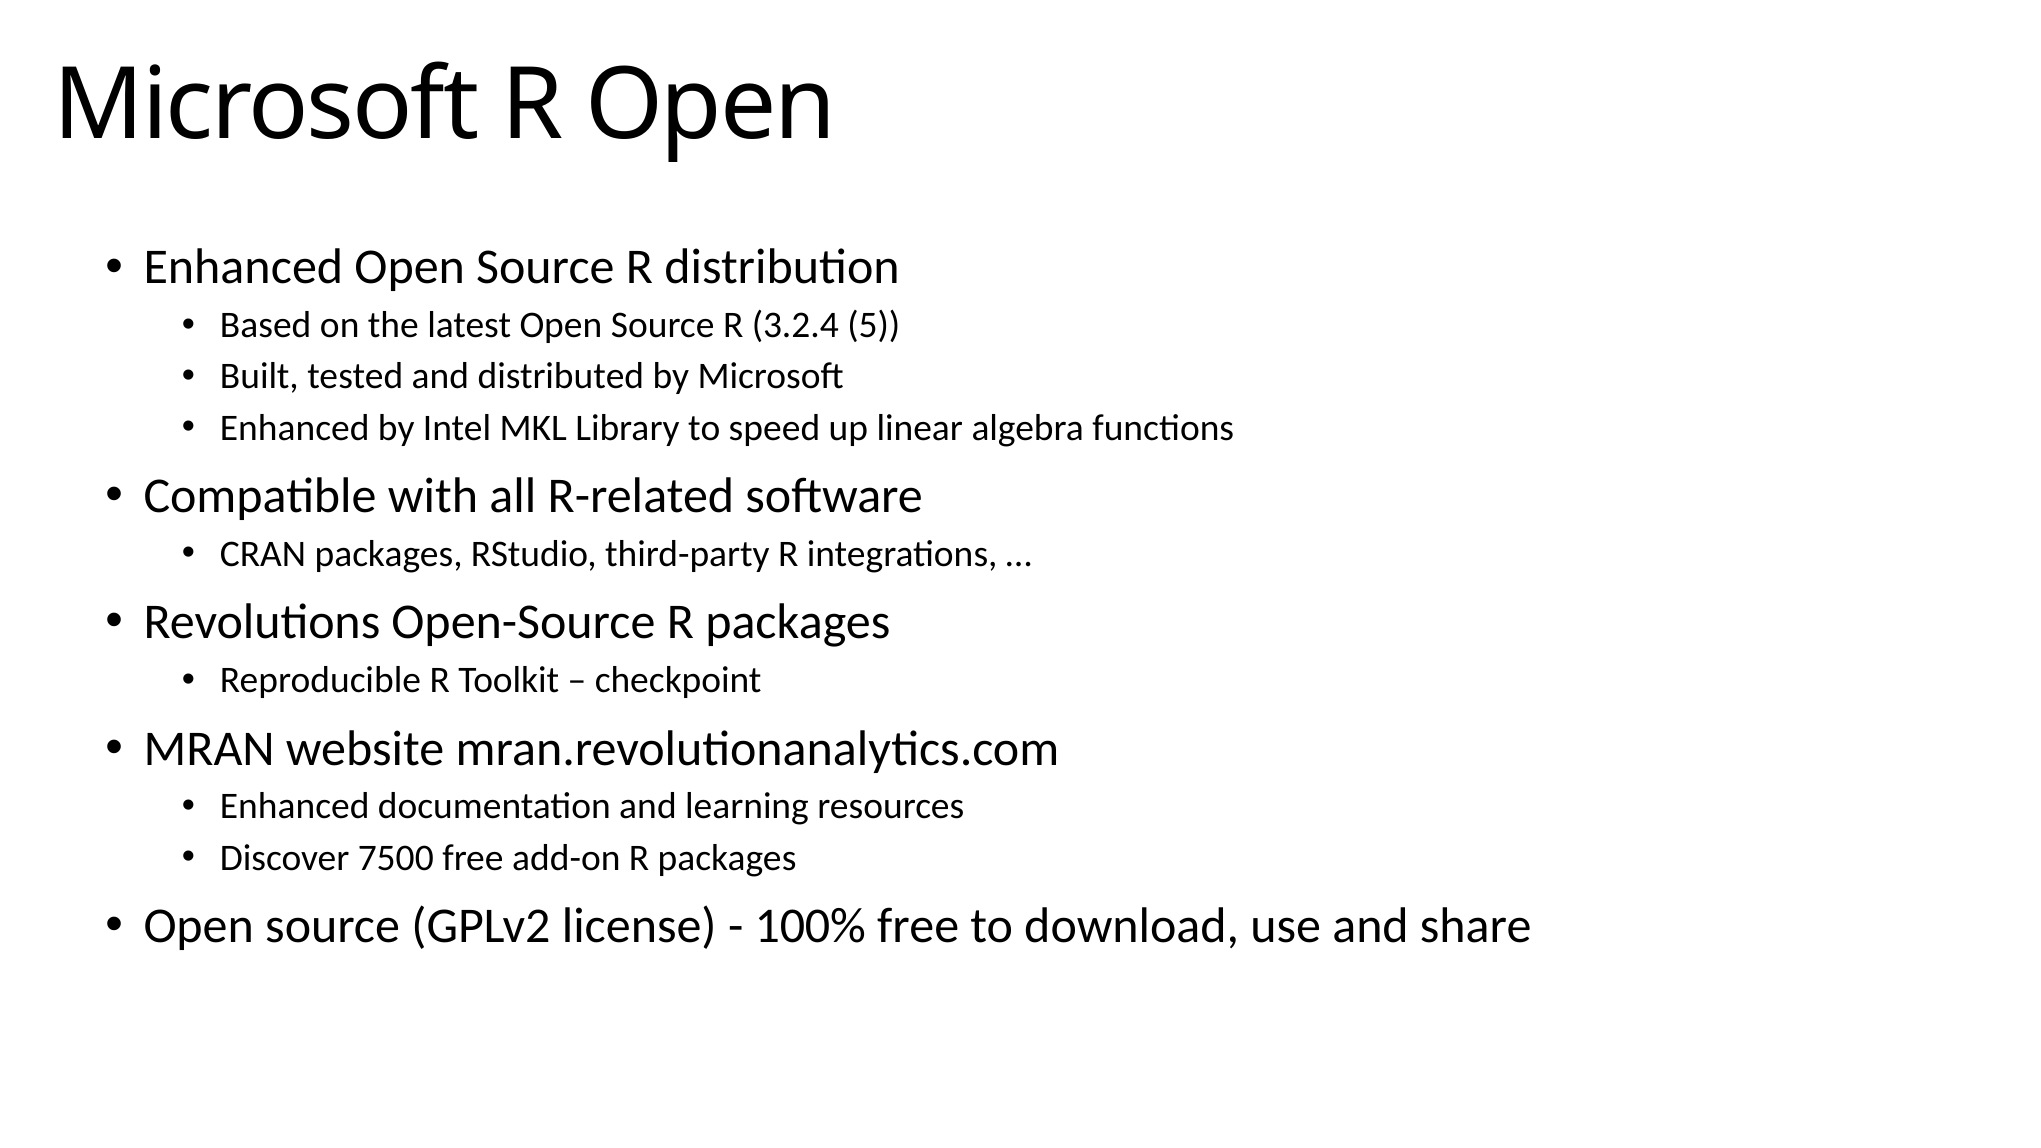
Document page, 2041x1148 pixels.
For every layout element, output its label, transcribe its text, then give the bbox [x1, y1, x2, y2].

list Enhanced Open Source R distribution Based on the latest Open Source R (3.2.4 (5)) Built, tested and distributed by Microsoft Enhanced by Intel MKL Library to speed up linear algebra functions Compatible with all R-related software CRAN packages, RStudio, third-party R integrations, … Revolutions Open-Source R packages Reproducible R Toolkit – checkpoint MRAN website mran.revolutionanalytics.com Enhanced documentation and learning resources Discover 7500 free add-on R packages Open source (GPLv2 license) - 100% free to download, use and share [90, 233, 2041, 1143]
text_box Microsoft R Open [29, 37, 1980, 188]
